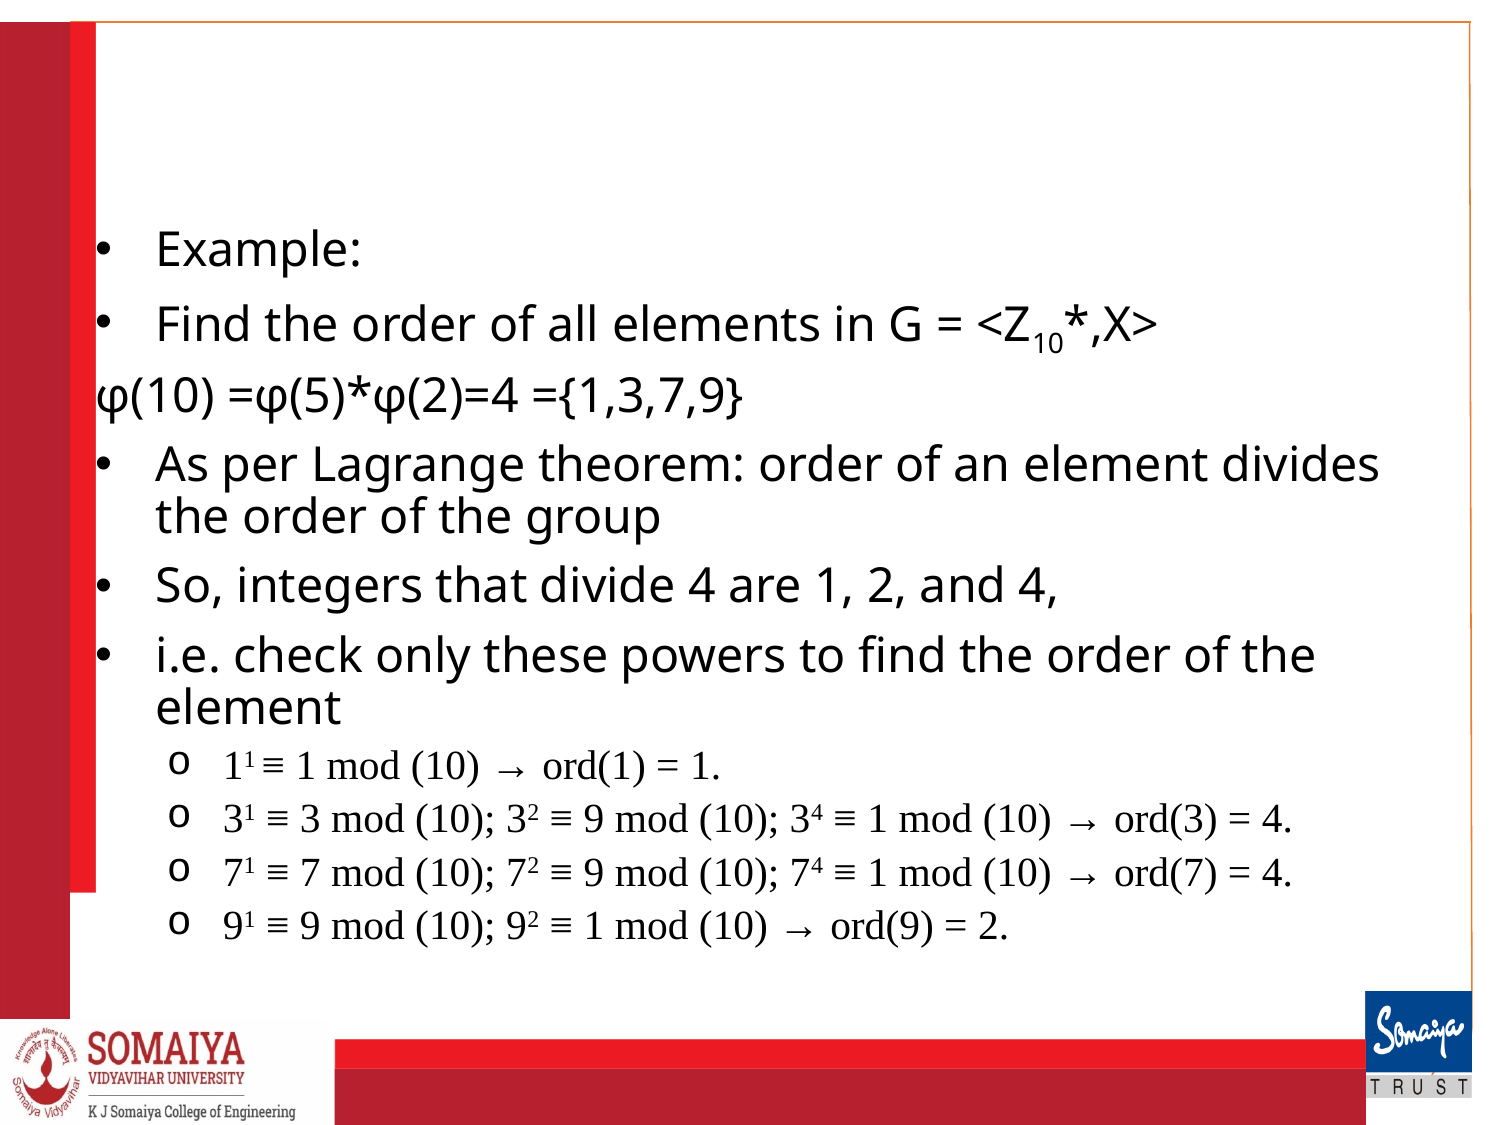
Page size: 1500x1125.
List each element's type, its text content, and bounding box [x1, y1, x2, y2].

picture [1365, 991, 1472, 1098]
picture [335, 1040, 1365, 1125]
list Example: Find the order of all elements in G = <Z10*,X> φ(10) =φ(5)*φ(2)=4 ={1,3,7,9} As per Lagrange theorem: order of an element divides the order of the group So, integers that divide 4 are 1, 2, and 4, i.e. check only these powers to find the order of the element 11 ≡ 1 mod (10) → ord(1) = 1. 31 ≡ 3 mod (10); 32 ≡ 9 mod (10); 34 ≡ 1 mod (10) → ord(3) = 4. 71 ≡ 7 mod (10); 72 ≡ 9 mod (10); 74 ≡ 1 mod (10) → ord(7) = 4. 91 ≡ 9 mod (10); 92 ≡ 1 mod (10) → ord(9) = 2. [73, 217, 1465, 960]
picture [0, 22, 327, 1125]
